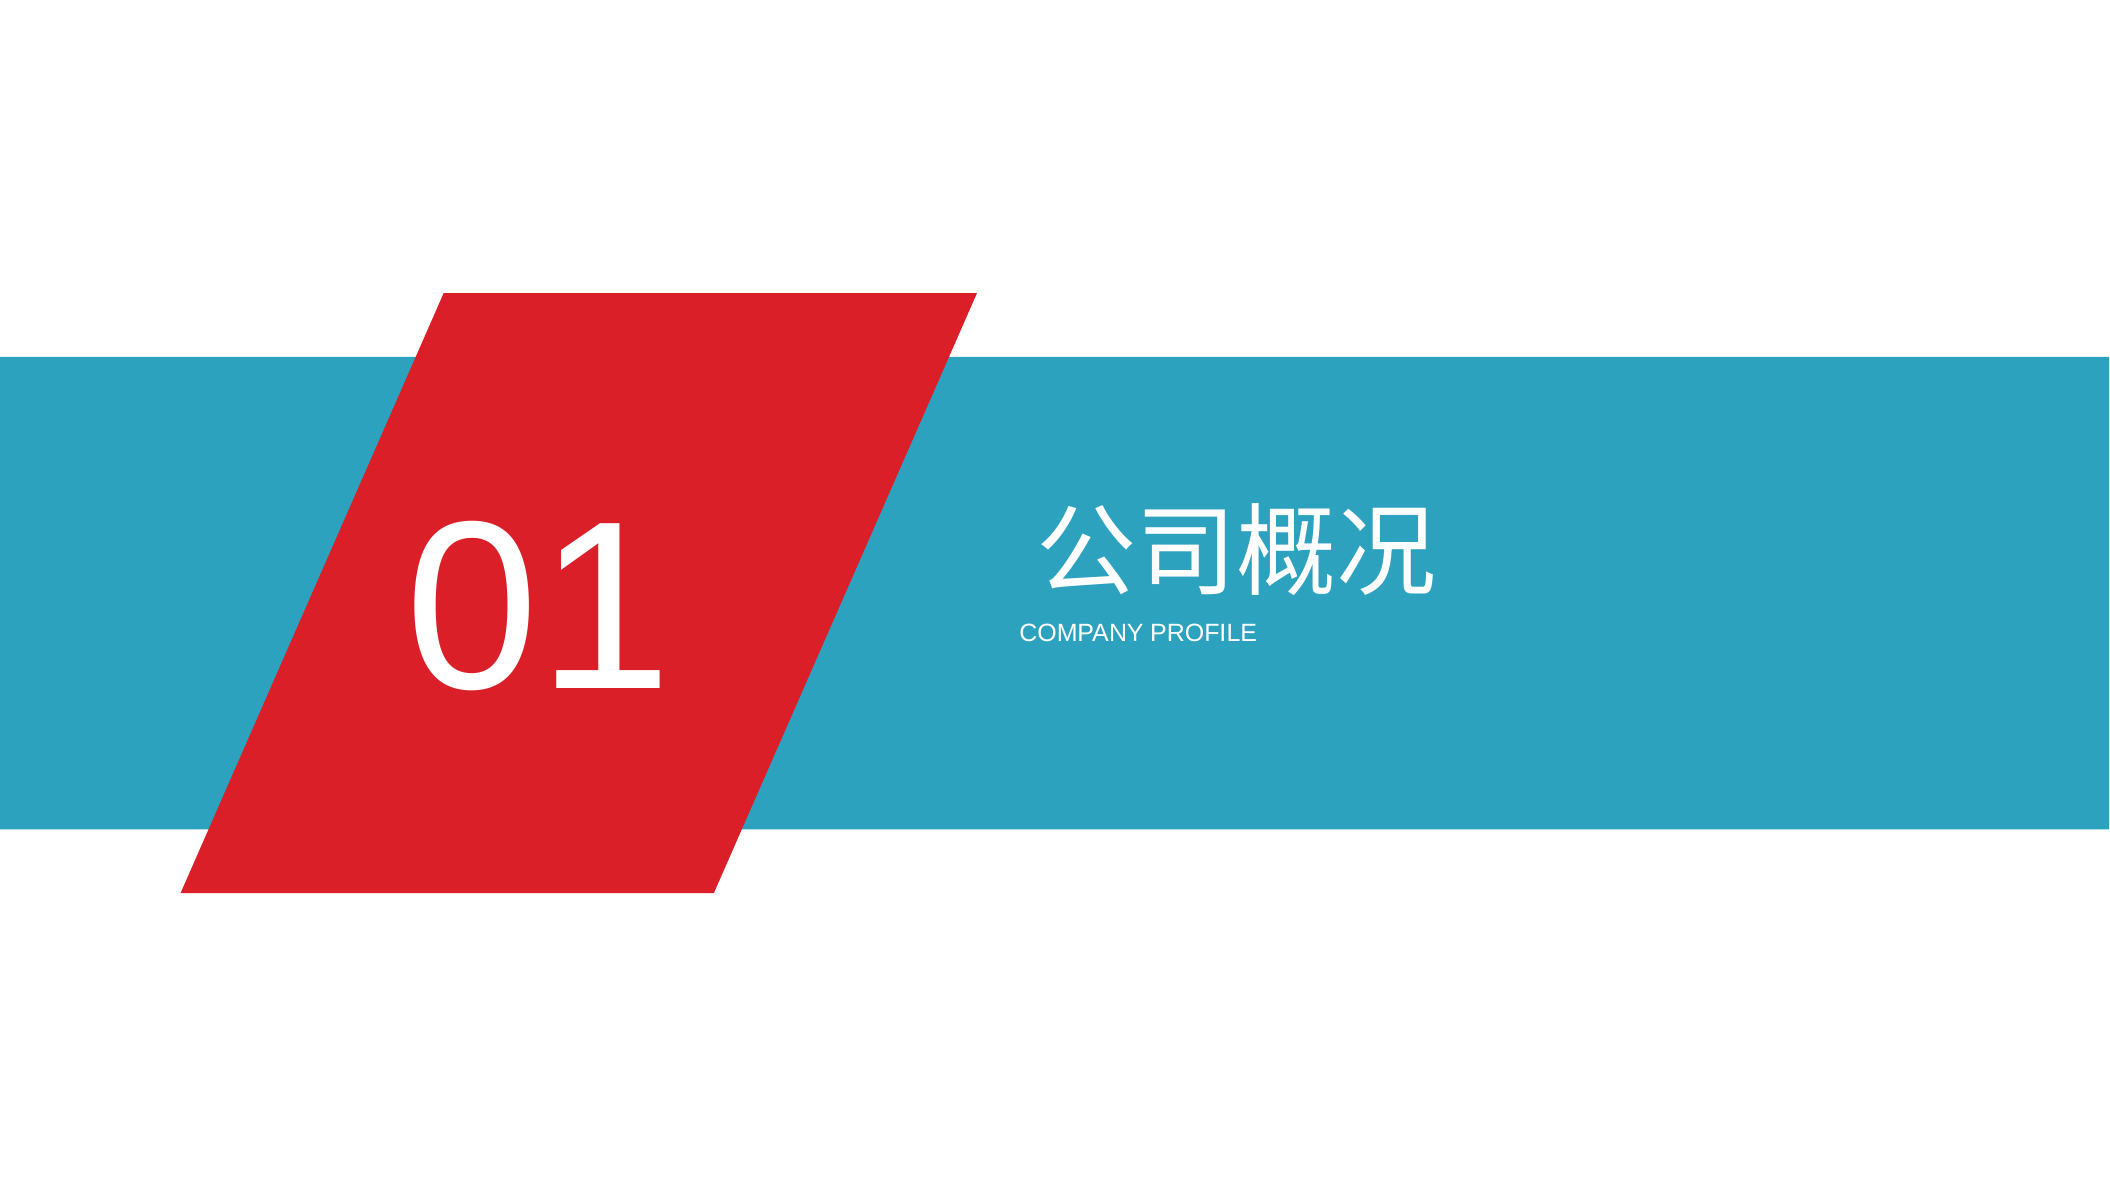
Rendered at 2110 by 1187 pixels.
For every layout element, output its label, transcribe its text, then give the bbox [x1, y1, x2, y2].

text_box [0, 356, 414, 830]
text_box COMPANY PROFILE [1004, 608, 1329, 654]
text_box 01 [314, 414, 763, 772]
text_box [744, 356, 2110, 830]
text_box 公司概况 [1036, 487, 1559, 608]
text_box [178, 292, 979, 895]
